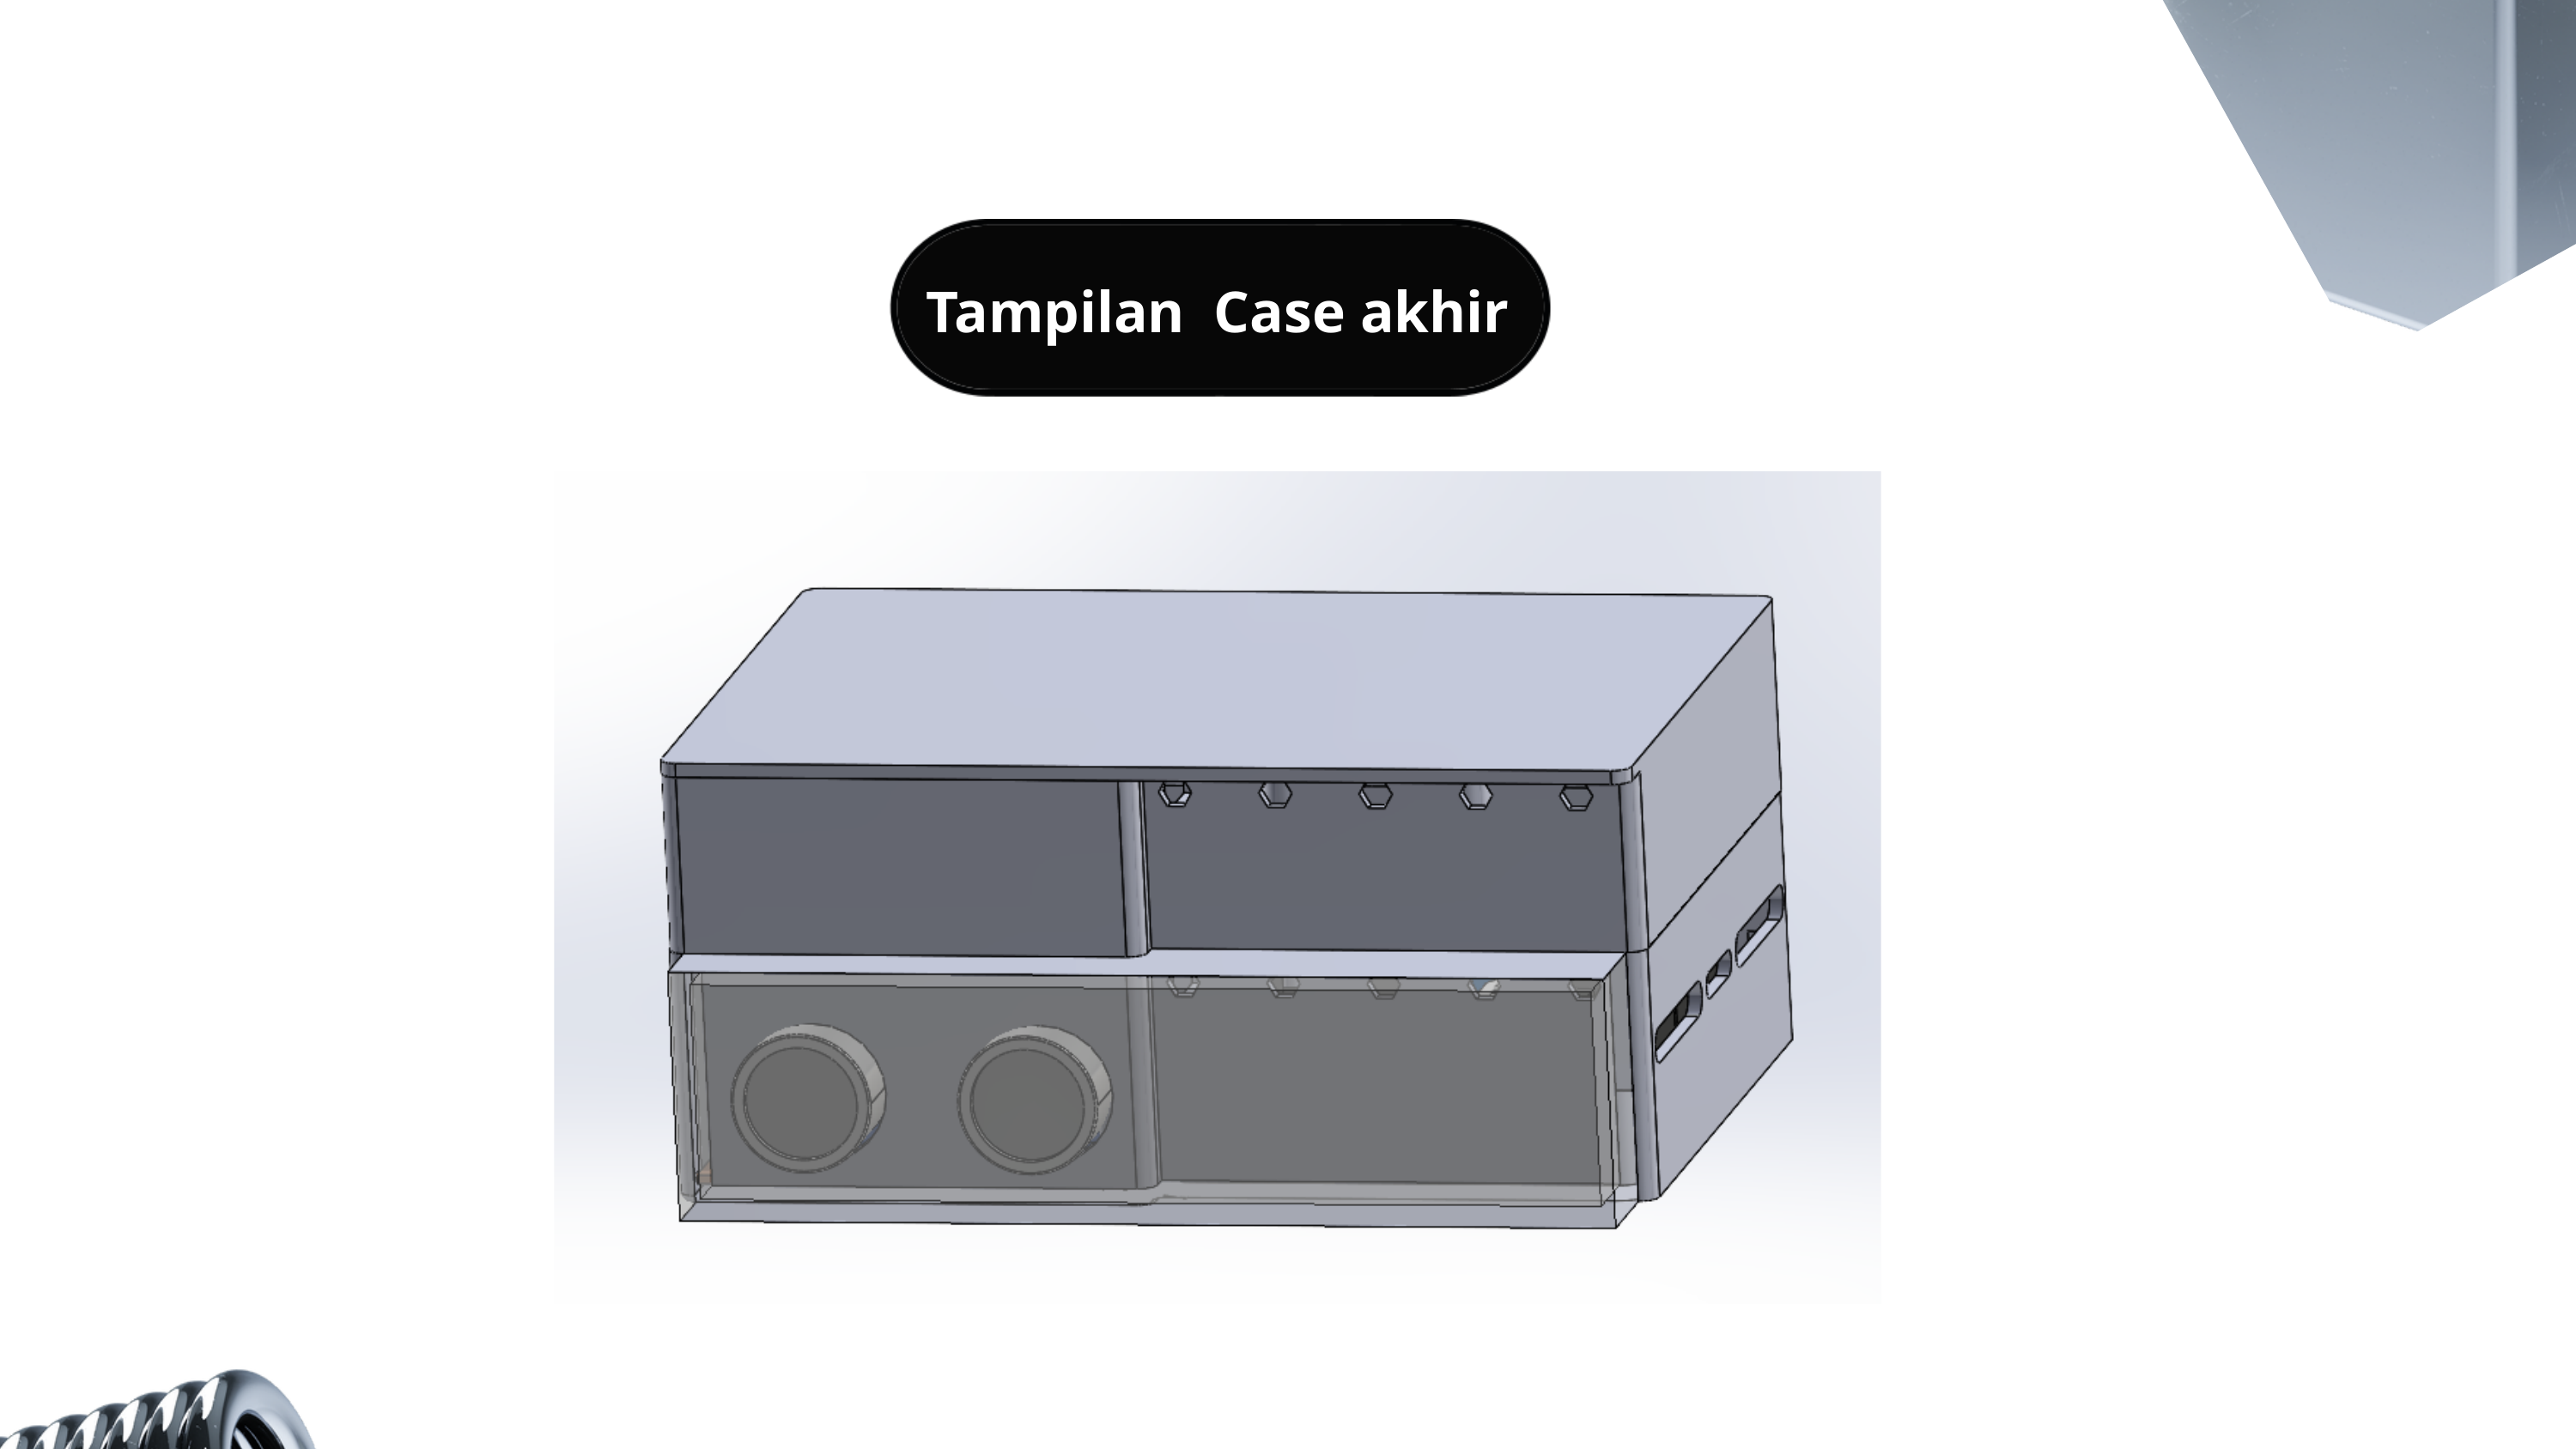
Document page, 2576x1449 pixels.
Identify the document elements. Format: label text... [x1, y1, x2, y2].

text_box [554, 471, 1881, 1304]
text_box [0, 1106, 501, 1449]
text_box [2162, 0, 2576, 362]
text_box Tampilan Case akhir [920, 264, 1515, 344]
text_box [882, 219, 1553, 397]
